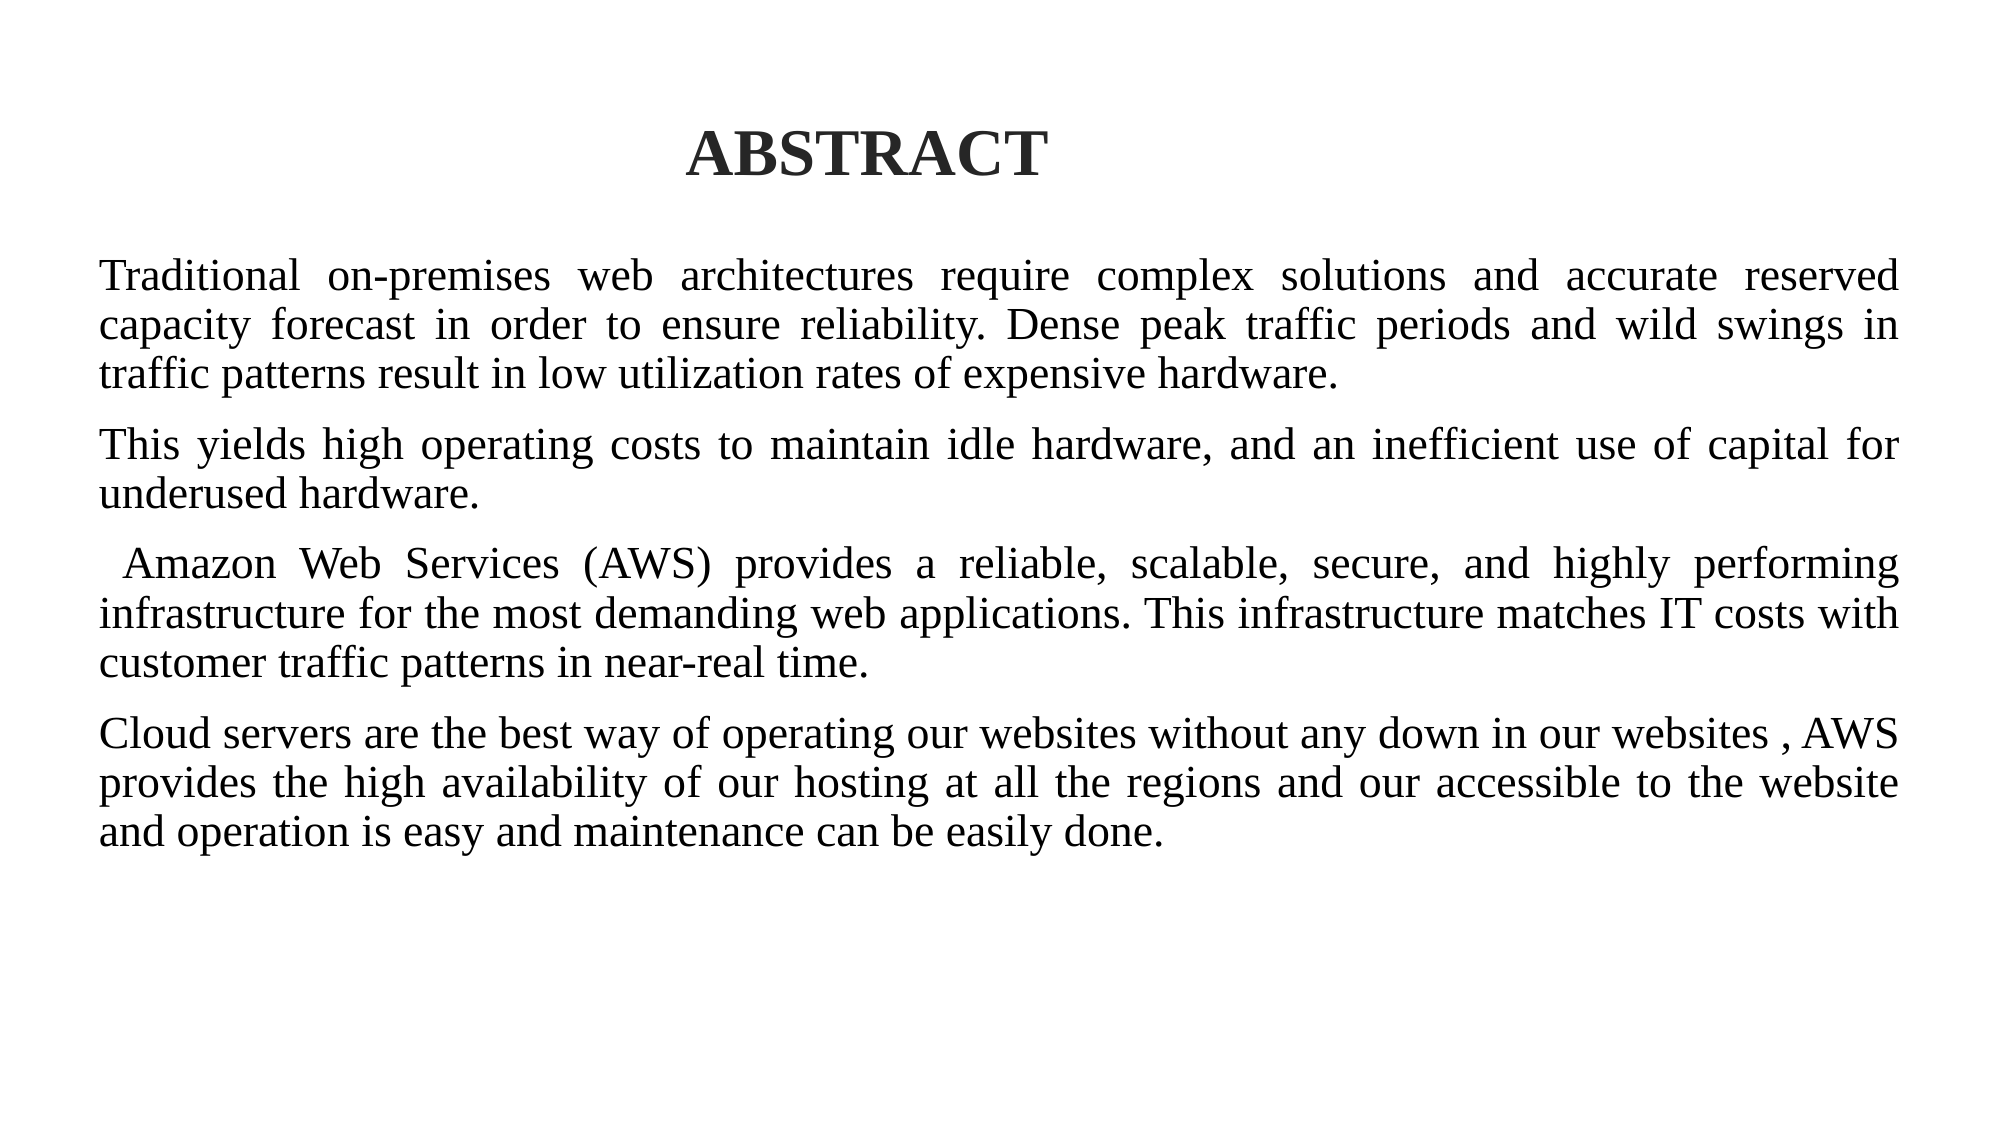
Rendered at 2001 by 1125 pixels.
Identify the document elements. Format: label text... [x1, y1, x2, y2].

list Traditional on-premises web architectures require complex solutions and accurate reserved capacity forecast in order to ensure reliability. Dense peak traffic periods and wild swings in traffic patterns result in low utilization rates of expensive hardware. This yields high operating costs to maintain idle hardware, and an inefficient use of capital for underused hardware. Amazon Web Services (AWS) provides a reliable, scalable, secure, and highly performing infrastructure for the most demanding web applications. This infrastructure matches IT costs with customer traffic patterns in near-real time. Cloud servers are the best way of operating our websites without any down in our websites , AWS provides the high availability of our hosting at all the regions and our accessible to the website and operation is easy and maintenance can be easily done. [83, 243, 1917, 1059]
title ABSTRACT [545, 40, 1957, 258]
